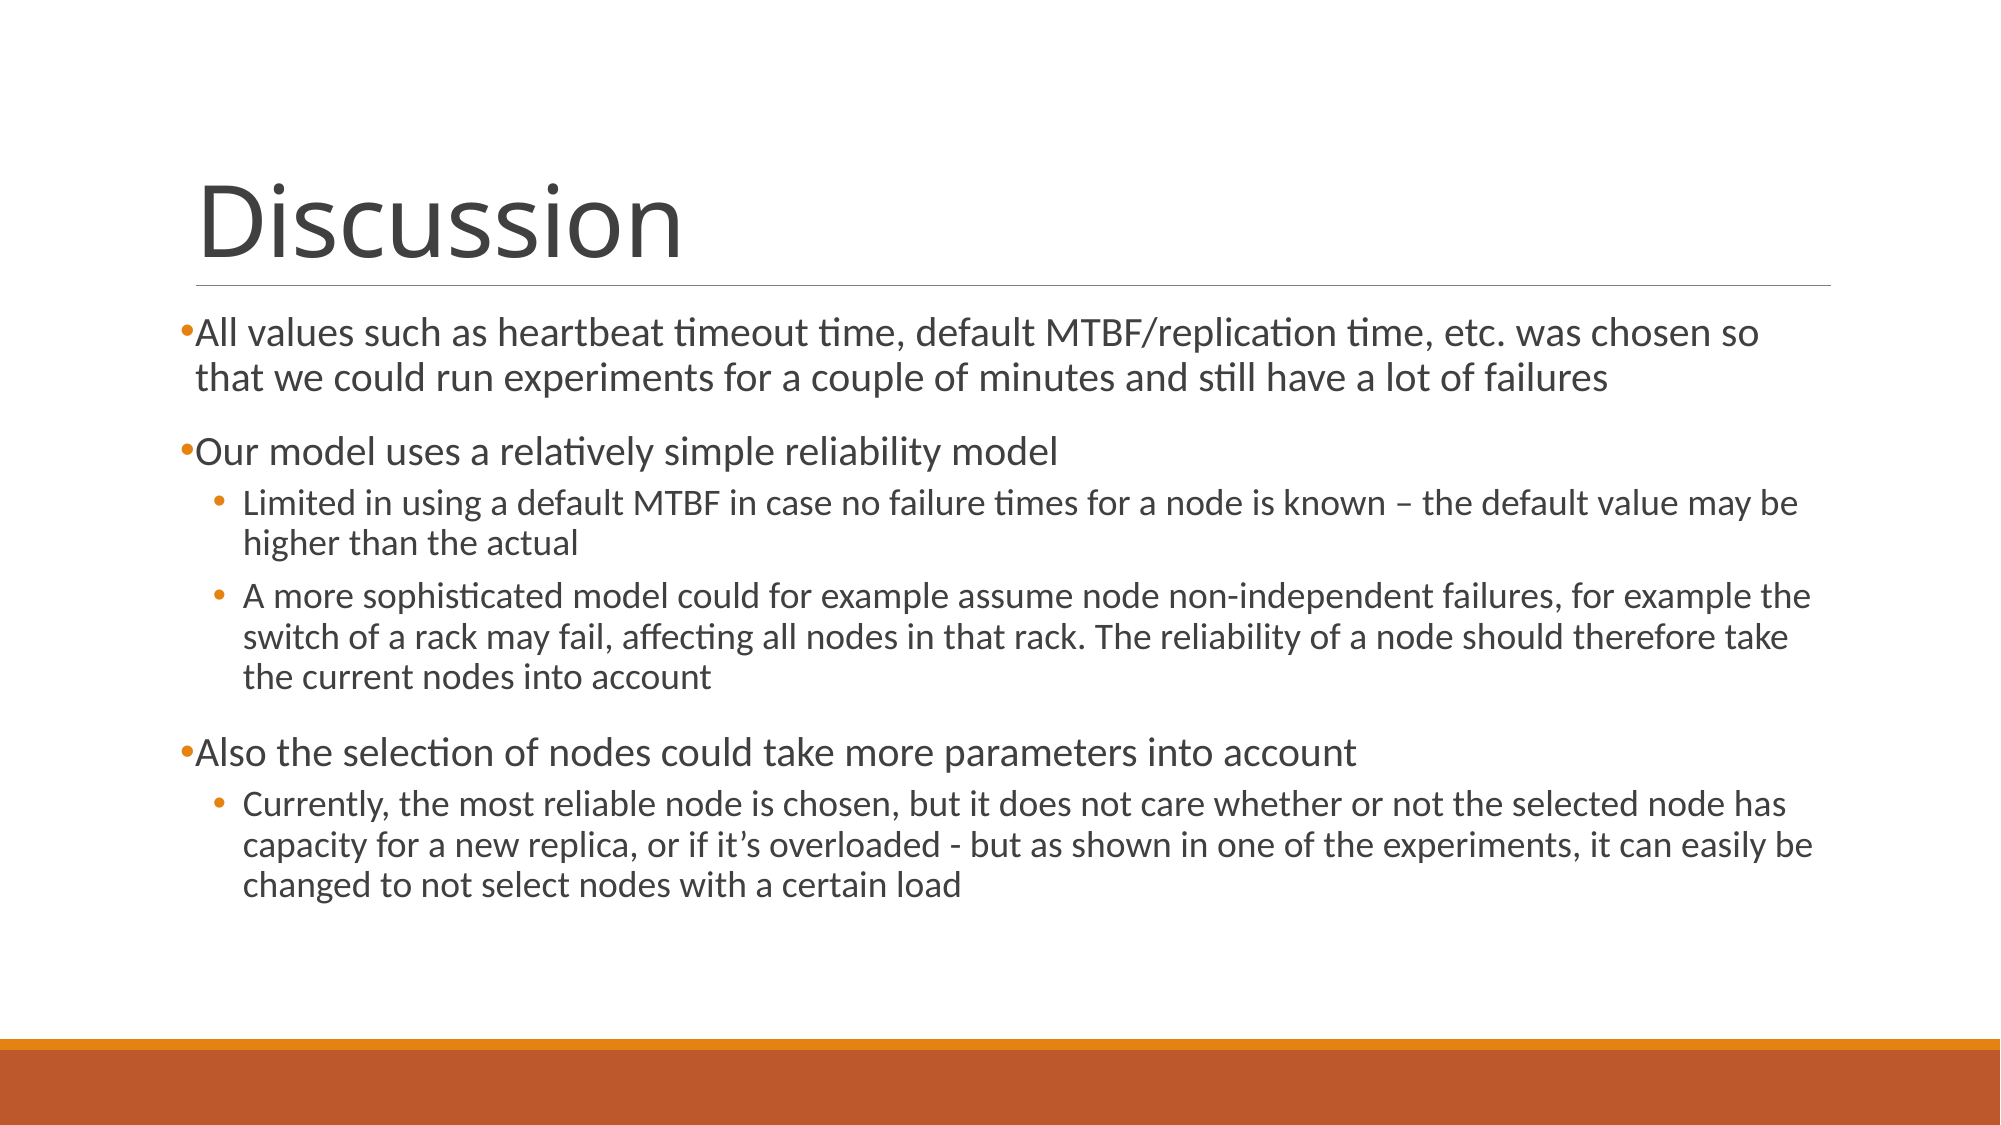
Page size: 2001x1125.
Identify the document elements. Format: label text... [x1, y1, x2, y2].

list All values such as heartbeat timeout time, default MTBF/replication time, etc. was chosen so that we could run experiments for a couple of minutes and still have a lot of failures Our model uses a relatively simple reliability model Limited in using a default MTBF in case no failure times for a node is known – the default value may be higher than the actual A more sophisticated model could for example assume node non-independent failures, for example the switch of a rack may fail, affecting all nodes in that rack. The reliability of a node should therefore take the current nodes into account Also the selection of nodes could take more parameters into account Currently, the most reliable node is chosen, but it does not care whether or not the selected node has capacity for a new replica, or if it’s overloaded - but as shown in one of the experiments, it can easily be changed to not select nodes with a certain load [180, 302, 1830, 963]
title Discussion [180, 47, 1830, 285]
